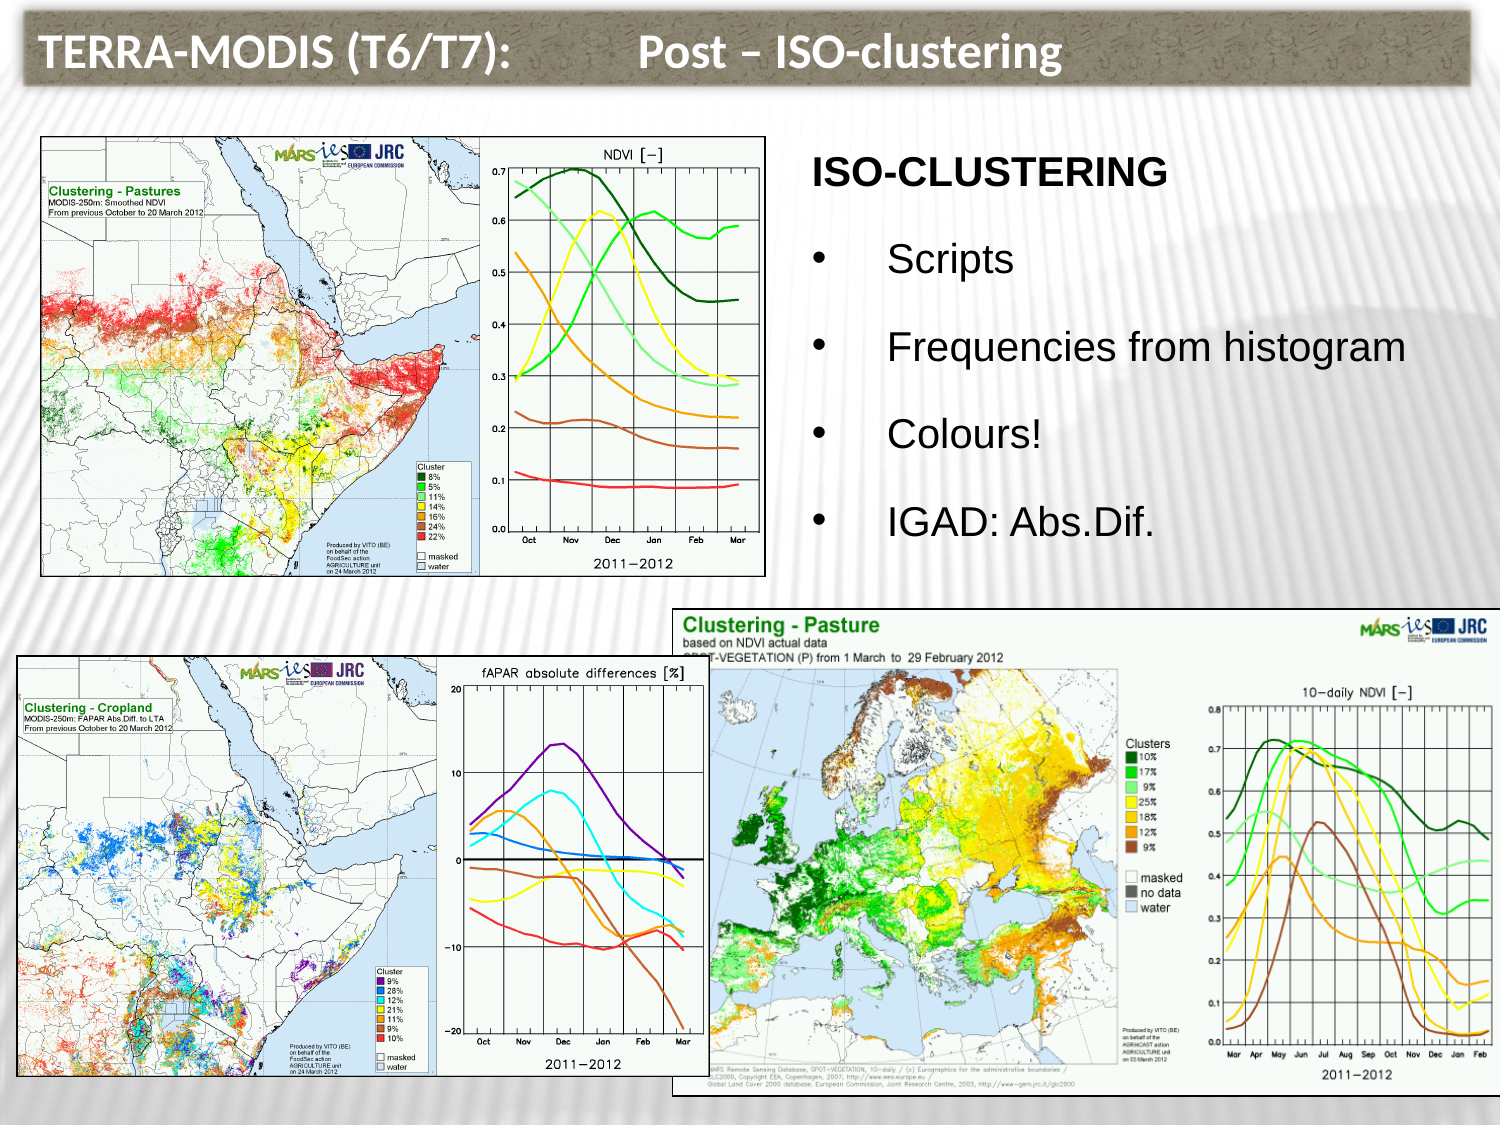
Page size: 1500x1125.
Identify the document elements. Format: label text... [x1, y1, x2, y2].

picture [41, 137, 766, 577]
text_box ISO-CLUSTERING Scripts Frequencies from histogram Colours! IGAD: Abs.Dif. [797, 137, 1477, 553]
picture [17, 609, 1500, 1097]
text_box TERRA-MODIS (T6/T7): Post – ISO-clustering [27, 14, 1467, 83]
